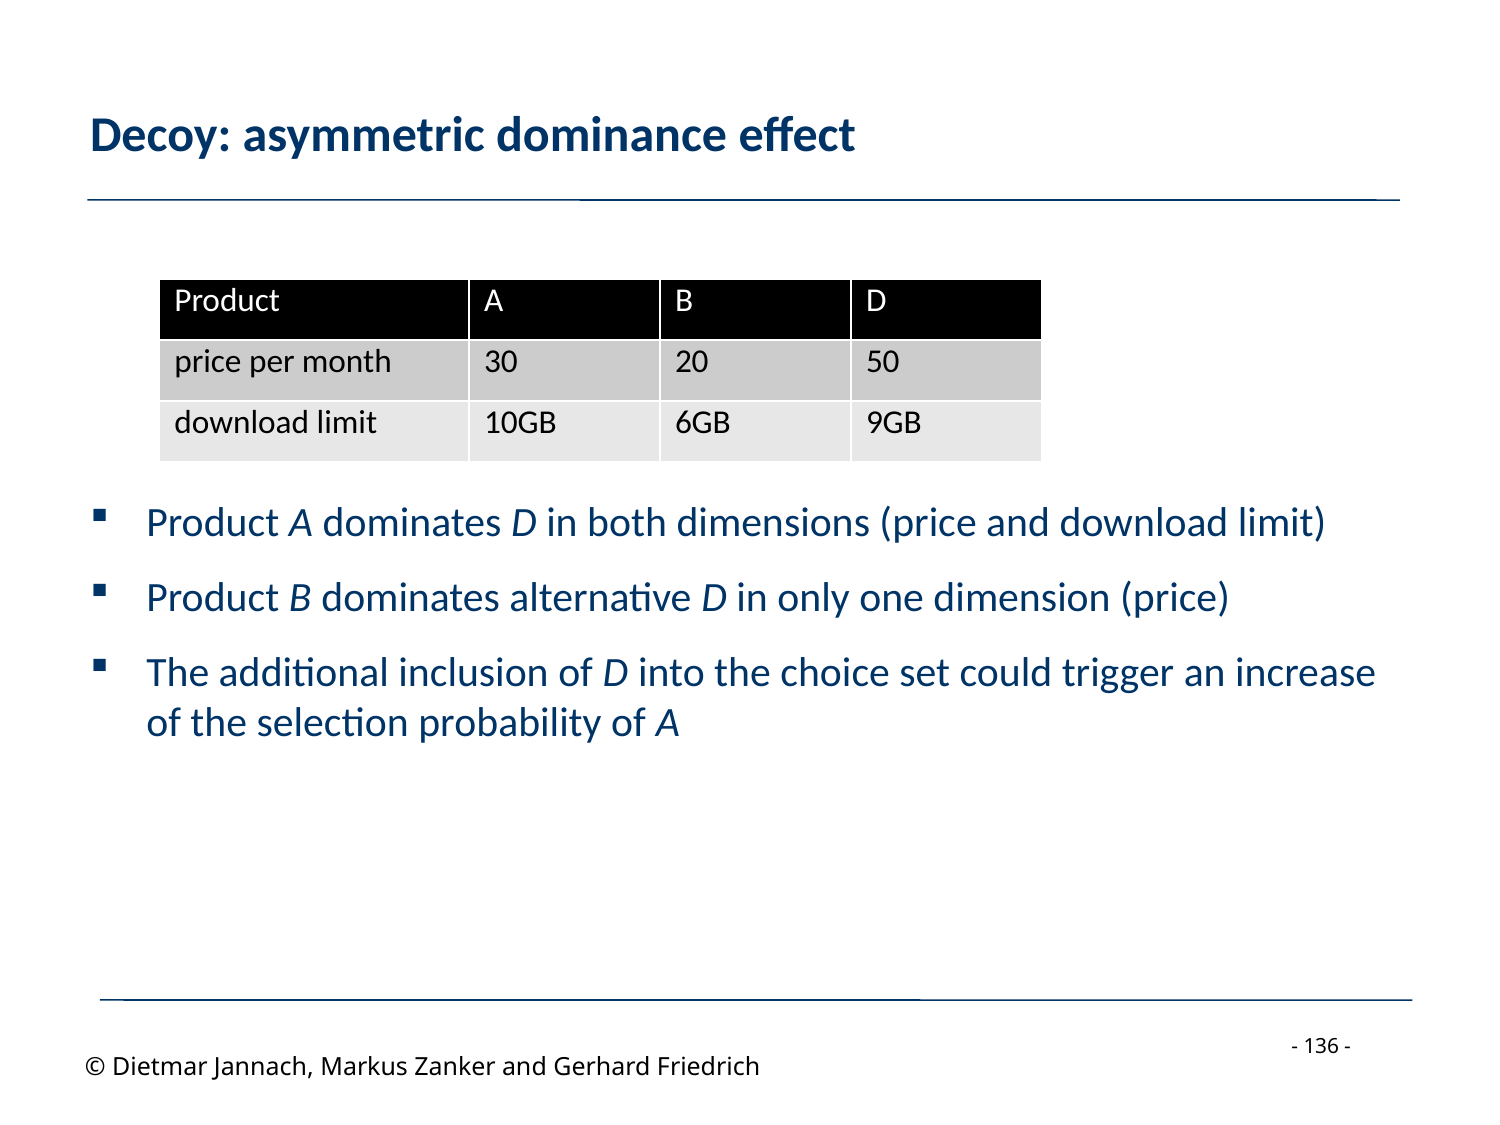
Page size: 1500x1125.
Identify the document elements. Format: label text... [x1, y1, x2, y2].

list Product A dominates D in both dimensions (price and download limit) Product B dominates alternative D in only one dimension (price) The additional inclusion of D into the choice set could trigger an increase of the selection probability of A [74, 262, 1426, 1006]
table_header B [661, 280, 850, 339]
table_cell 30 [470, 341, 659, 400]
table_header A [470, 280, 659, 339]
title Decoy: asymmetric dominance effect [74, 37, 1426, 226]
table_header Product [160, 280, 468, 339]
table_cell 50 [852, 341, 1041, 400]
table_cell 20 [661, 341, 850, 400]
table_cell 10GB [470, 402, 659, 461]
table_cell download limit [160, 402, 468, 461]
table_cell price per month [160, 341, 468, 400]
table_header D [852, 280, 1041, 339]
table_cell 6GB [661, 402, 850, 461]
table_cell 9GB [852, 402, 1041, 461]
